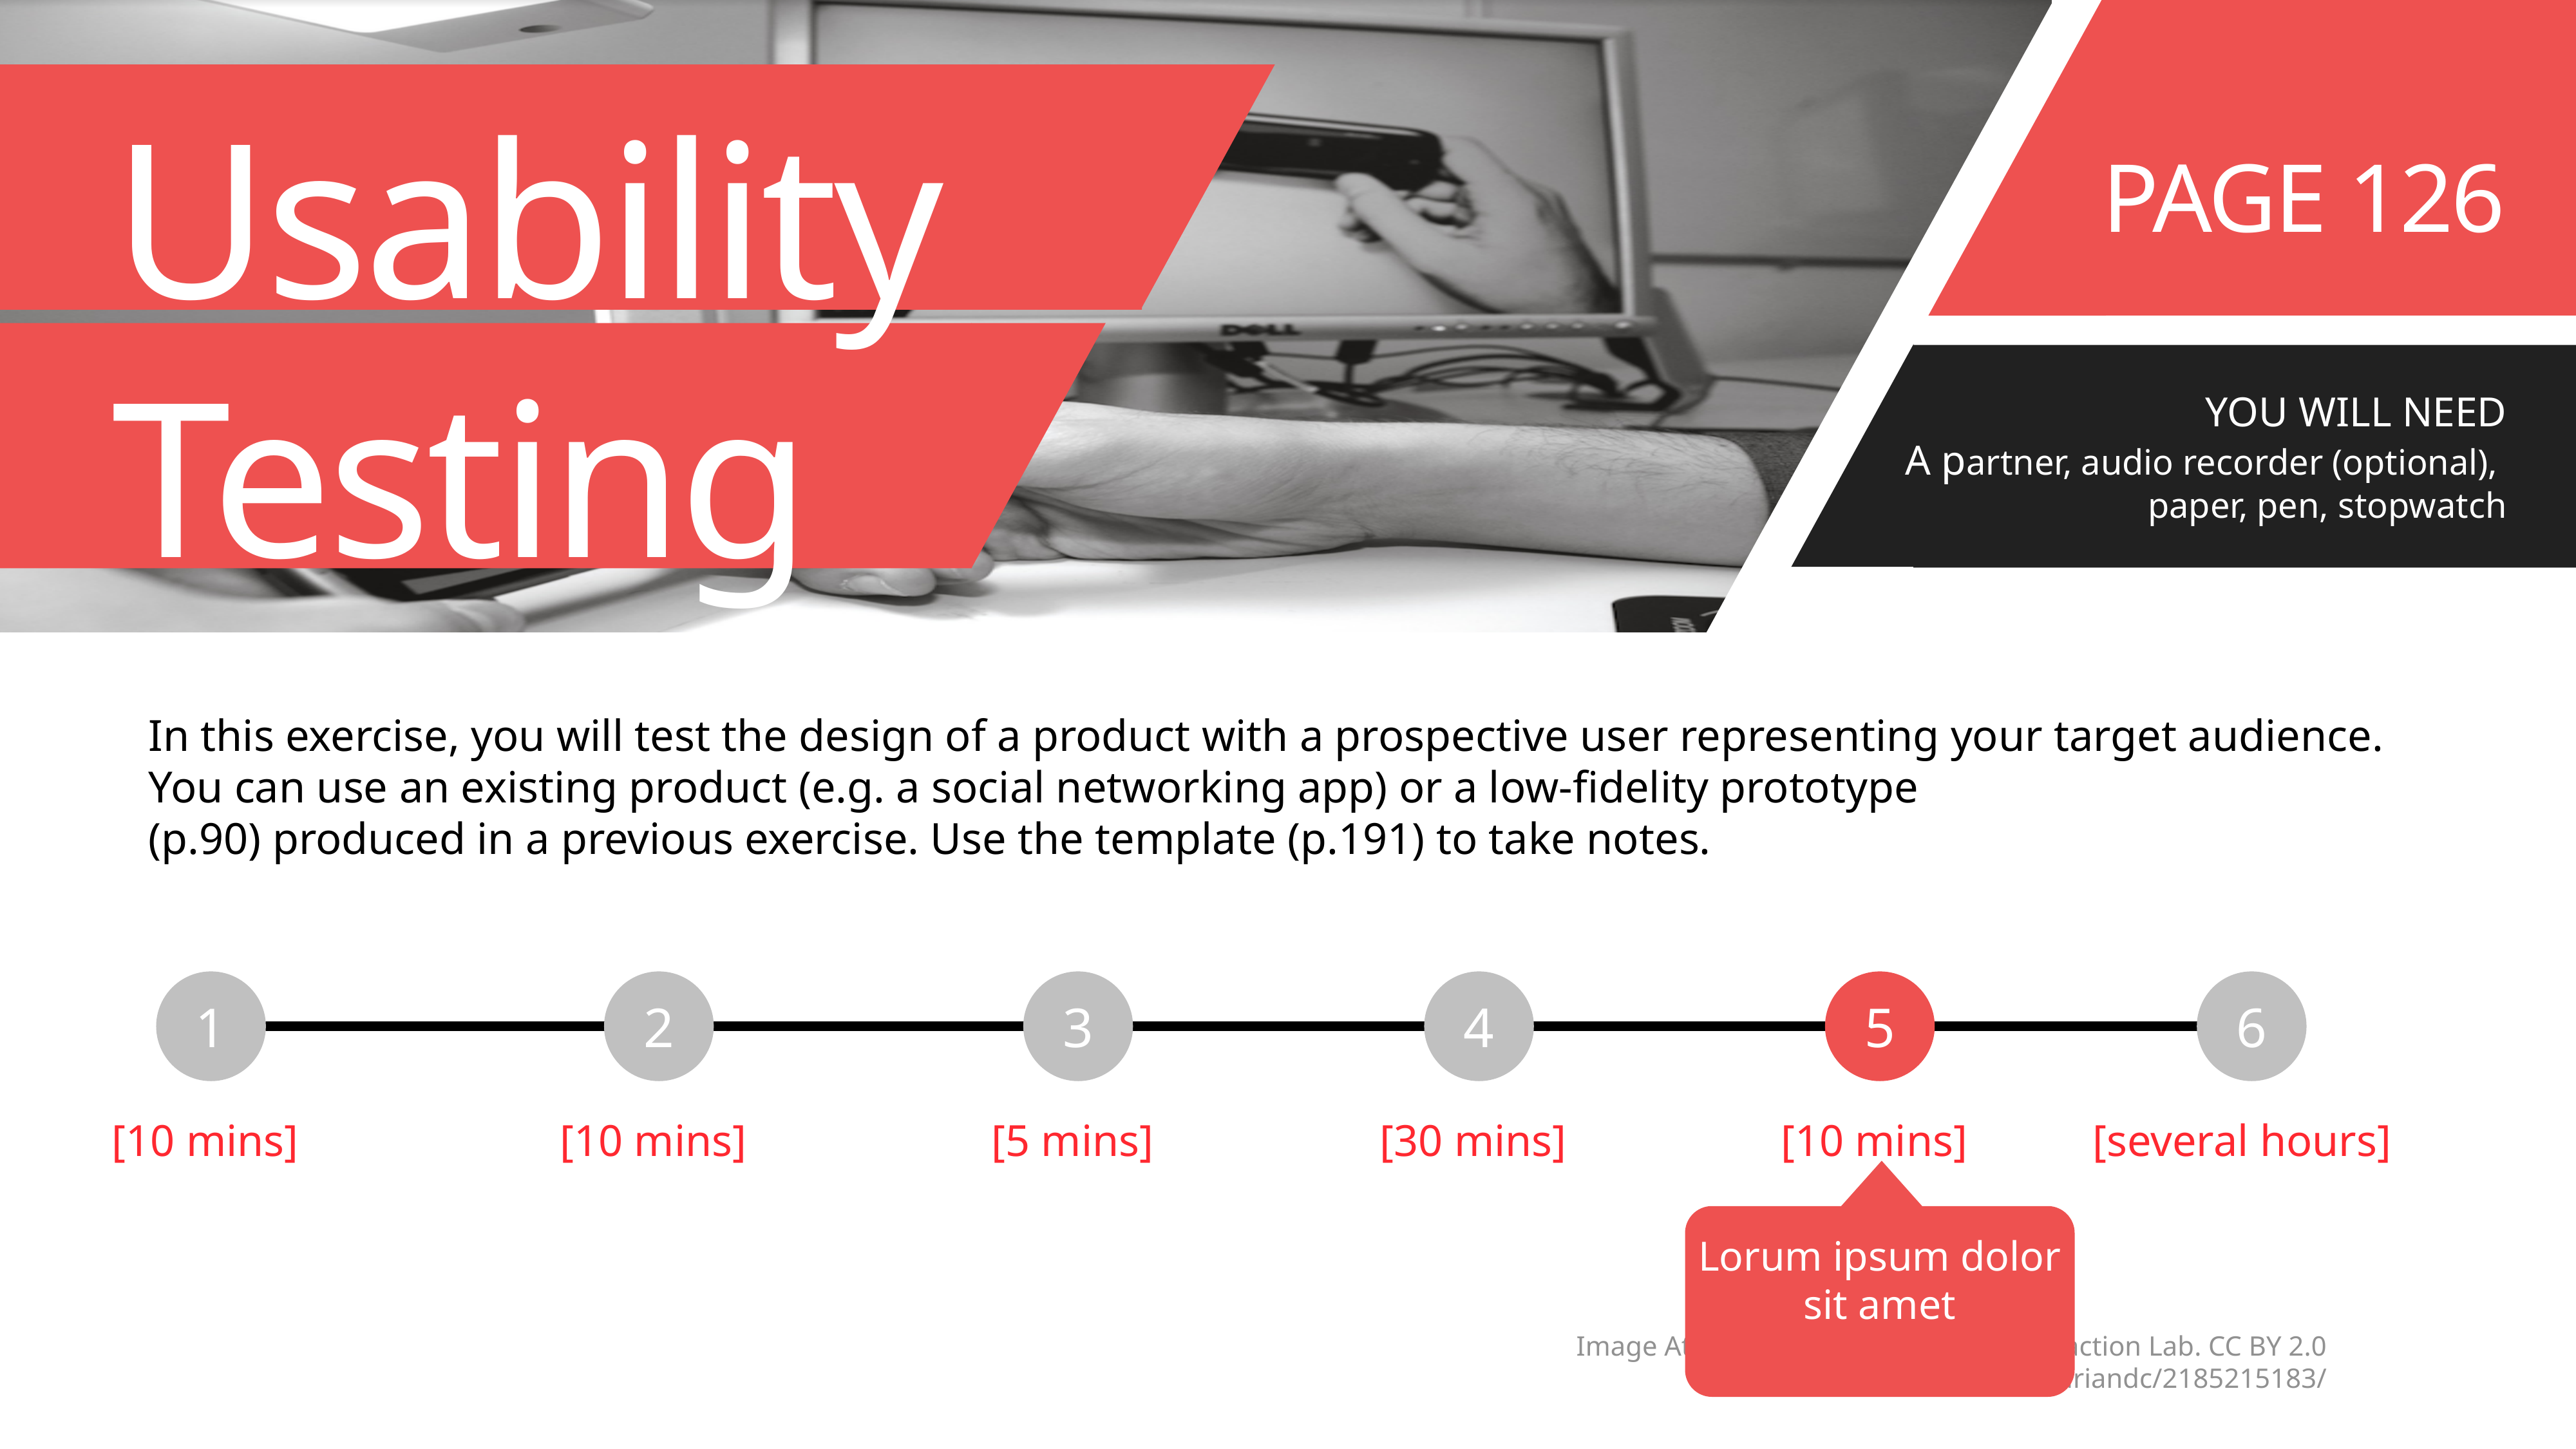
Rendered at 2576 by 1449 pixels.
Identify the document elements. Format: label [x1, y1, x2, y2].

text_box [0, 0, 2576, 1401]
